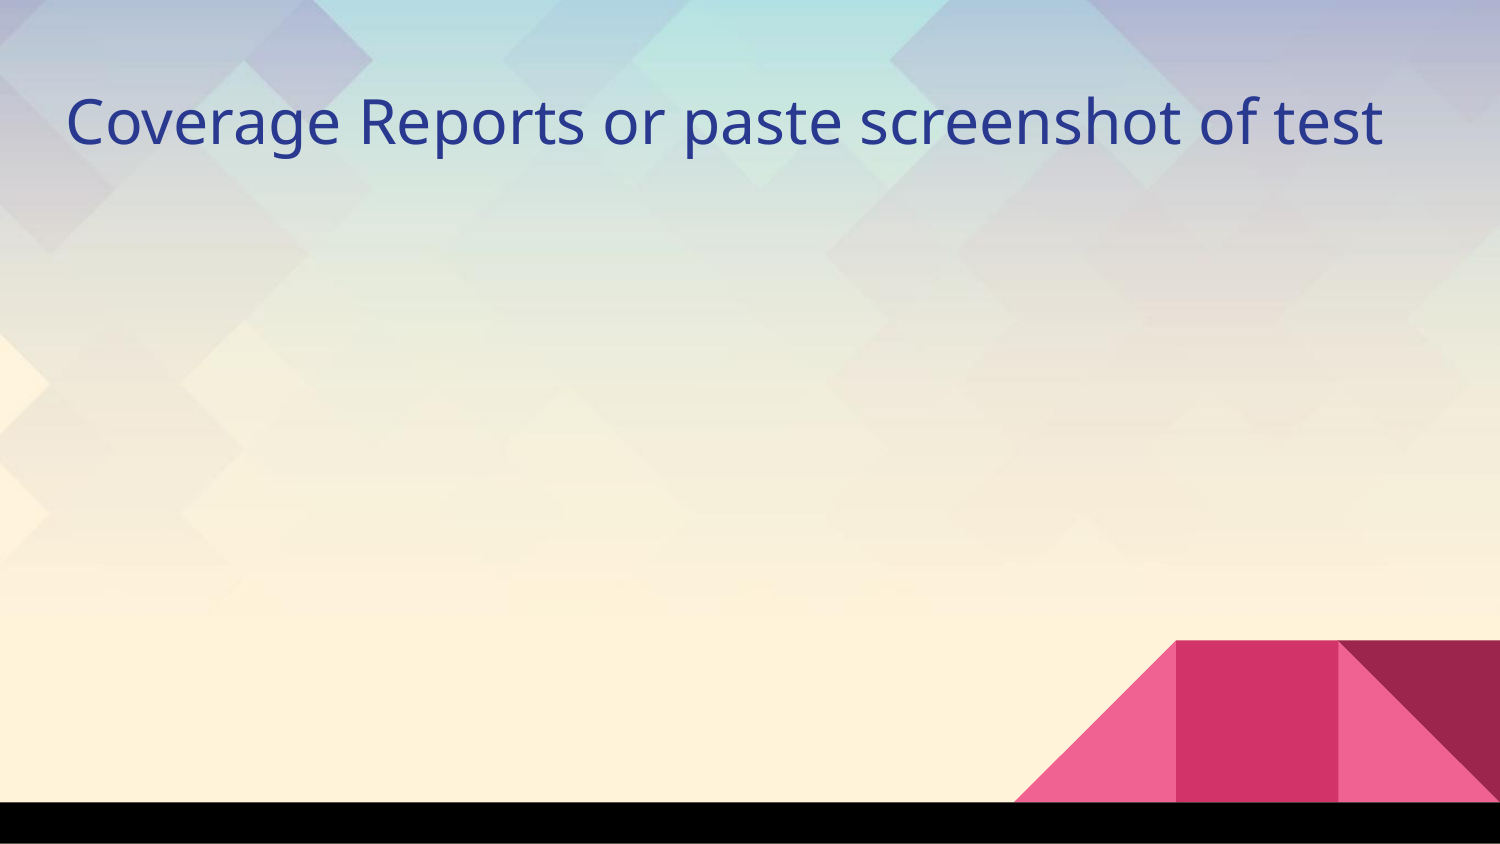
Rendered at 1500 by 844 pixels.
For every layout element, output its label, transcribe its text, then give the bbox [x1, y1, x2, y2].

picture [0, 0, 1500, 802]
text_box [51, 201, 1449, 750]
text_box Coverage Reports or paste screenshot of test [51, 67, 1449, 167]
